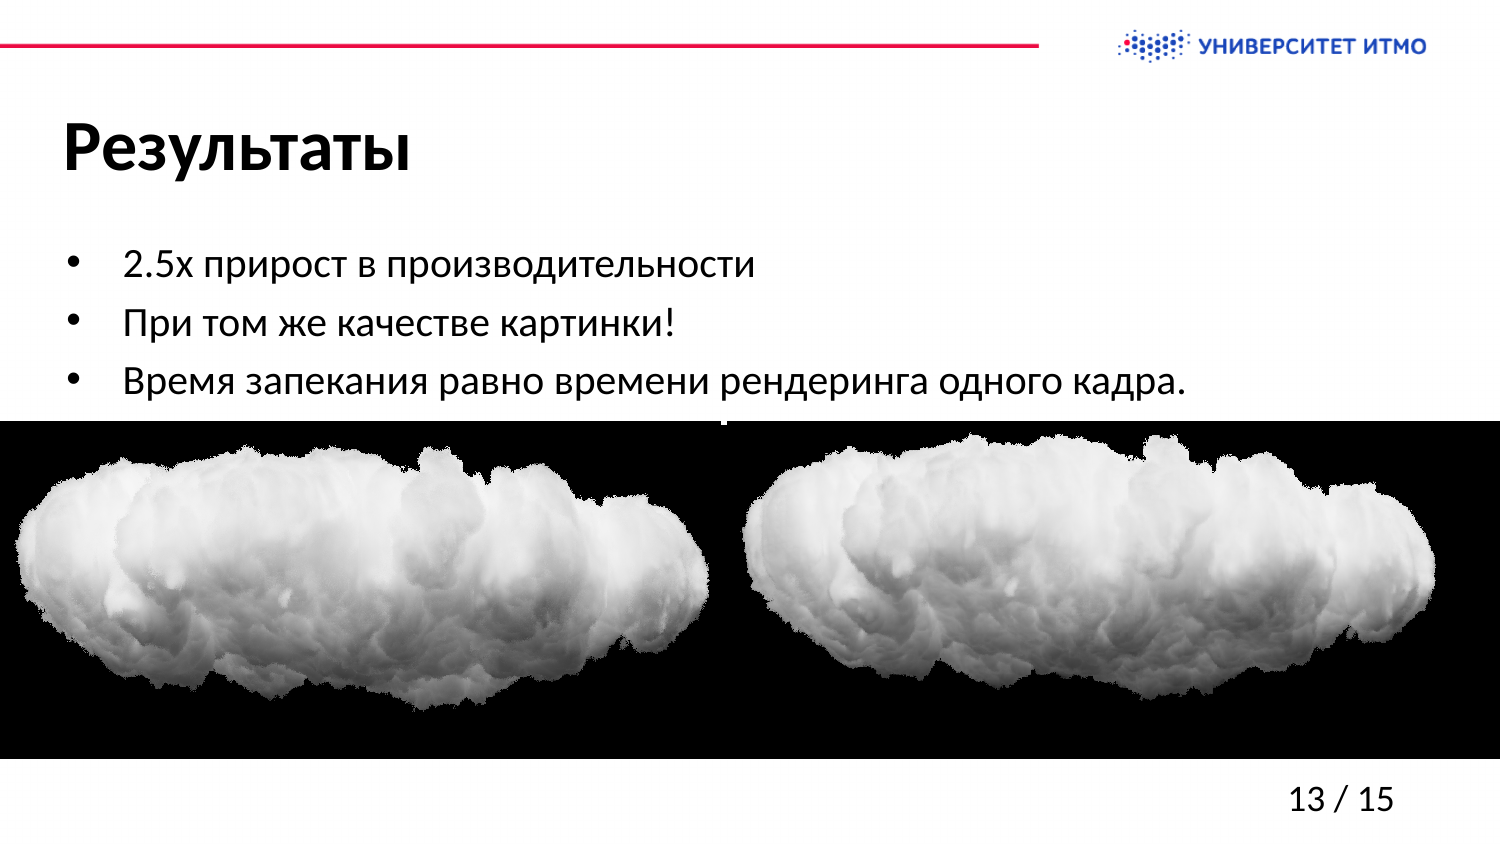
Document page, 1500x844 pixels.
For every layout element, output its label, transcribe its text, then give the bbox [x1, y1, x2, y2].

list 2.5x прирост в производительности При том же качестве картинки! Время запекания равно времени рендеринга одного кадра. [51, 228, 1450, 420]
title Результаты [48, 90, 1450, 193]
picture [0, 0, 1500, 844]
